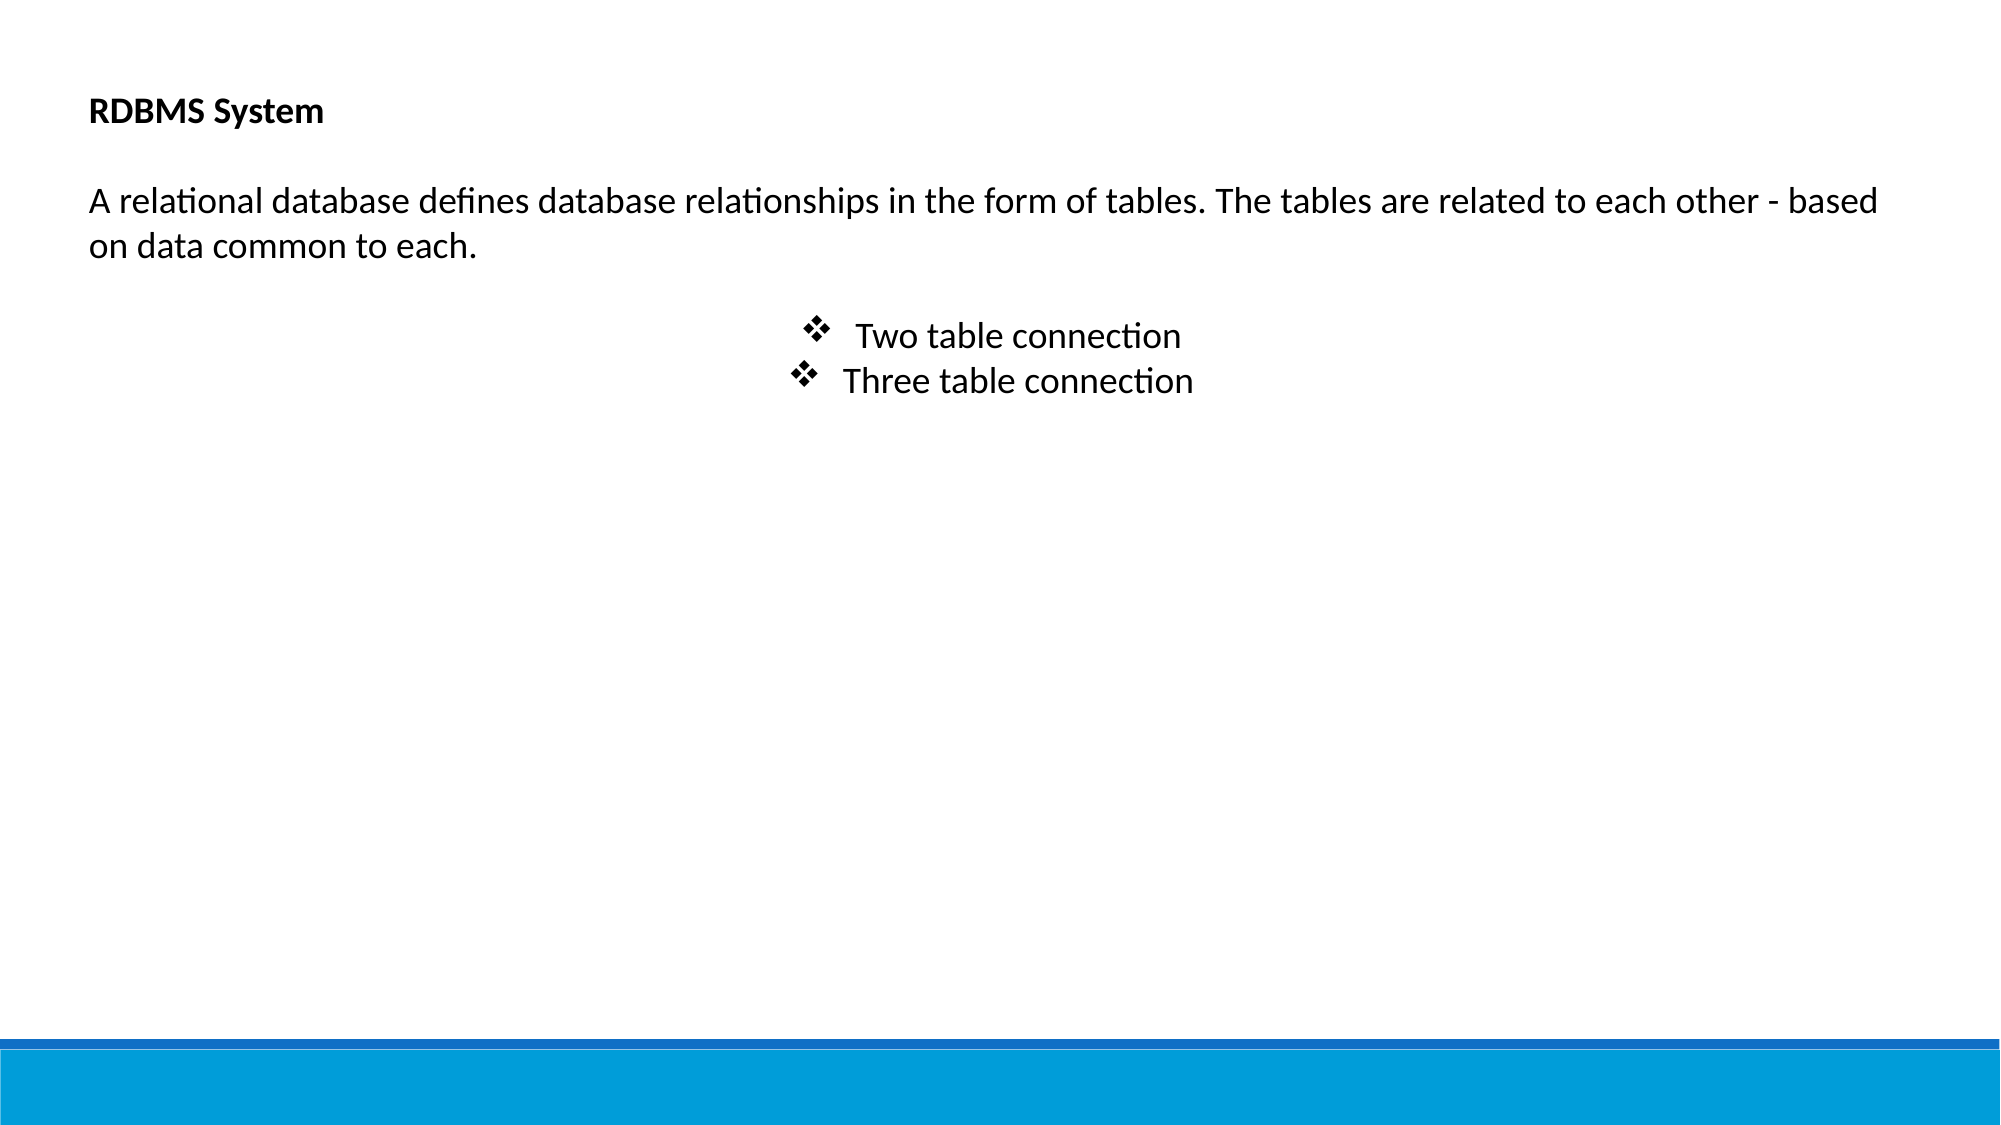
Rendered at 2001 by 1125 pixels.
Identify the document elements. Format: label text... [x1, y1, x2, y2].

text_box RDBMS System A relational database defines database relationships in the form of tables. The tables are related to each other - based on data common to each. Two table connection Three table connection [74, 78, 1908, 409]
